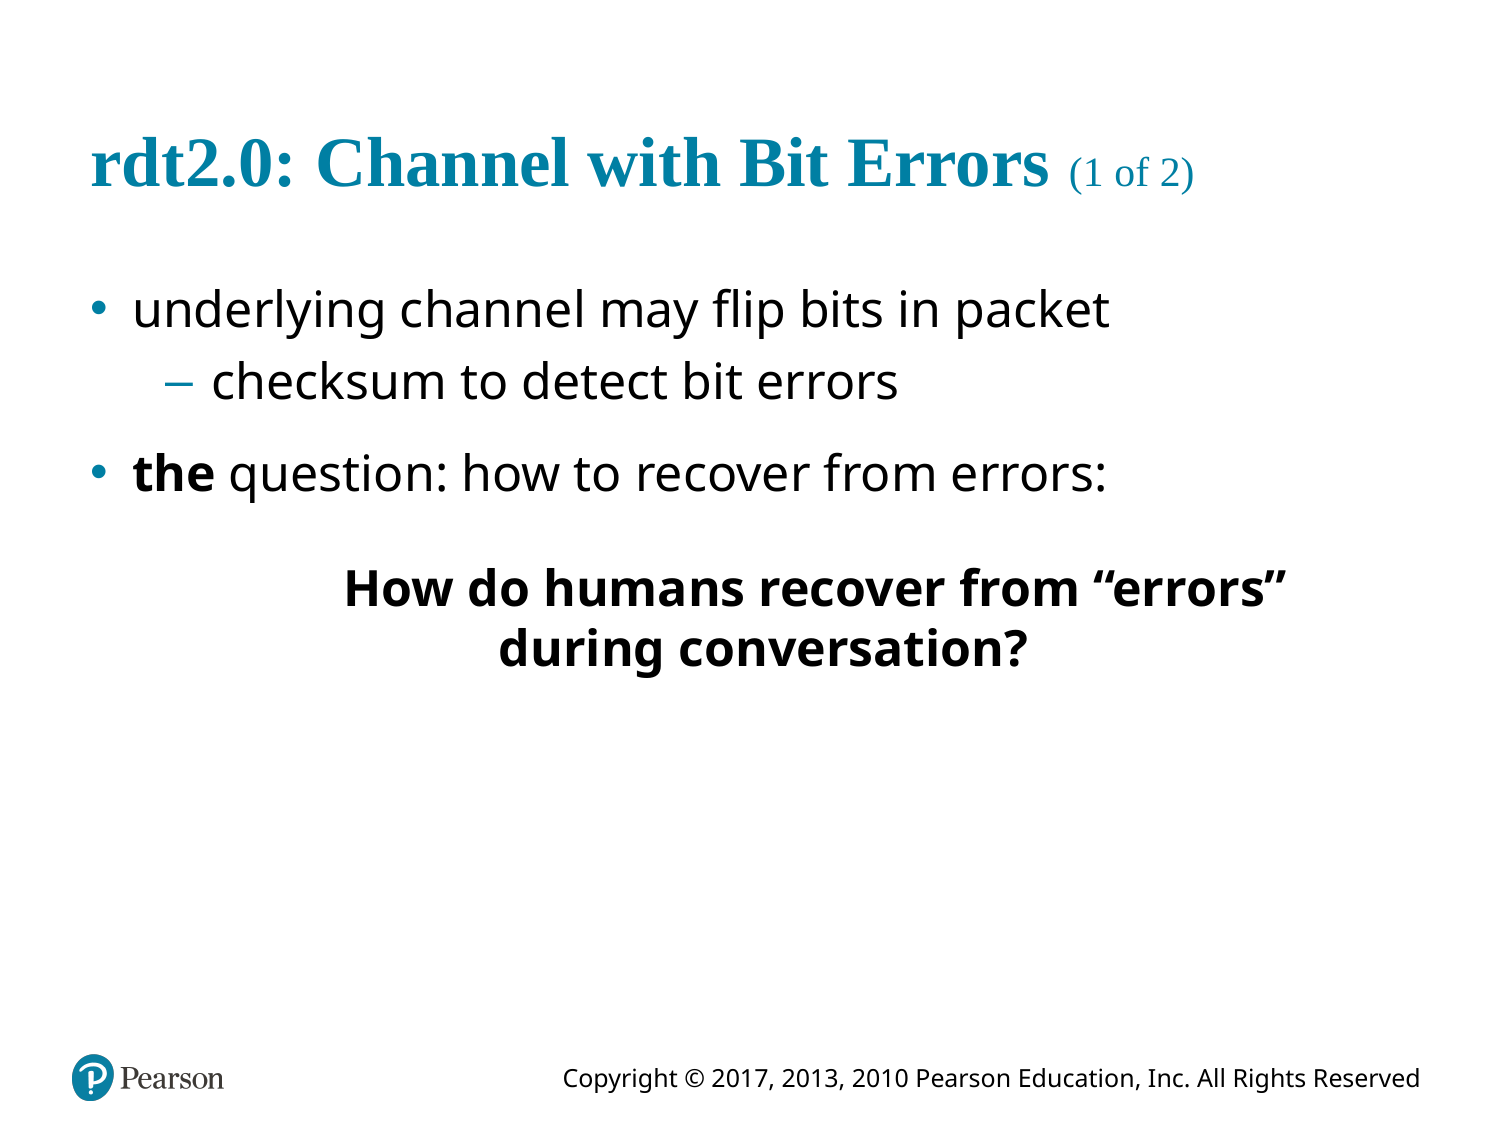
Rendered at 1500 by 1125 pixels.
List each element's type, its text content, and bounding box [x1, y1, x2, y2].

list underlying channel may flip bits in packet checksum to detect bit errors the question: how to recover from errors: [75, 262, 1425, 931]
list How do humans recover from “errors” during conversation? [75, 541, 1319, 1125]
title r d t2.0: Channel with Bit Errors (1 of 2) [75, 0, 1425, 216]
